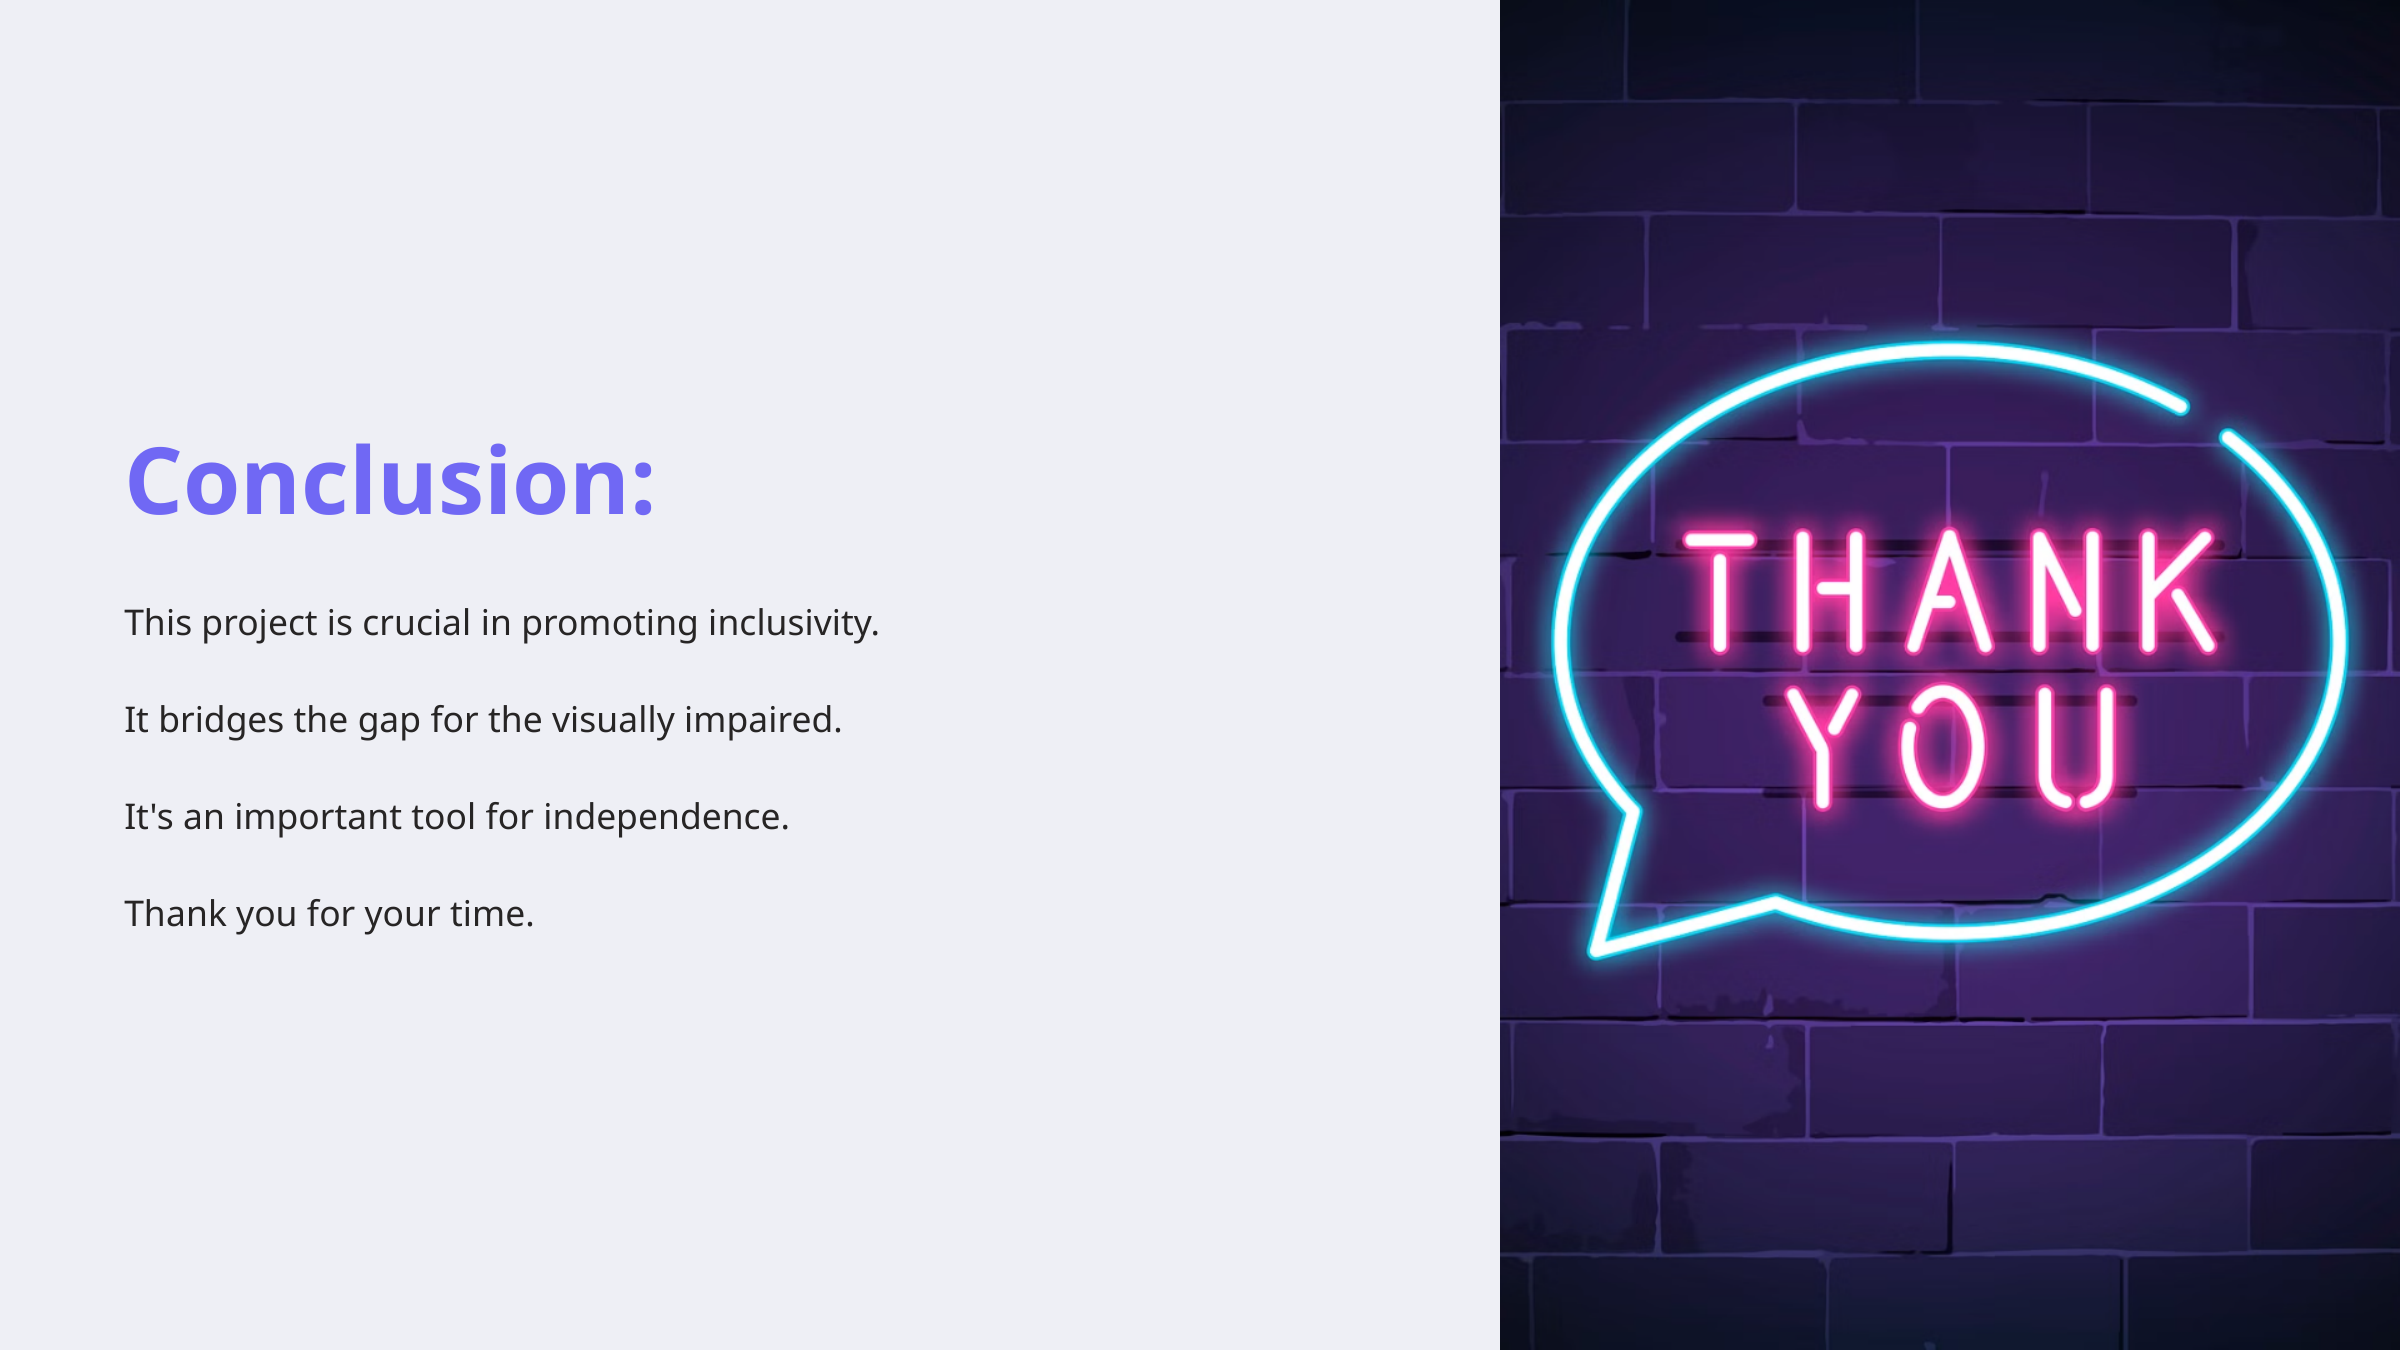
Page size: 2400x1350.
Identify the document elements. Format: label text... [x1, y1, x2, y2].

text_box It bridges the gap for the visually impaired. [124, 683, 1376, 741]
text_box Conclusion: [124, 416, 1060, 533]
text_box This project is crucial in promoting inclusivity. [124, 586, 1376, 644]
picture [1499, 0, 2400, 1350]
text_box Thank you for your time. [124, 876, 1376, 934]
text_box It's an important tool for independence. [124, 780, 1376, 837]
